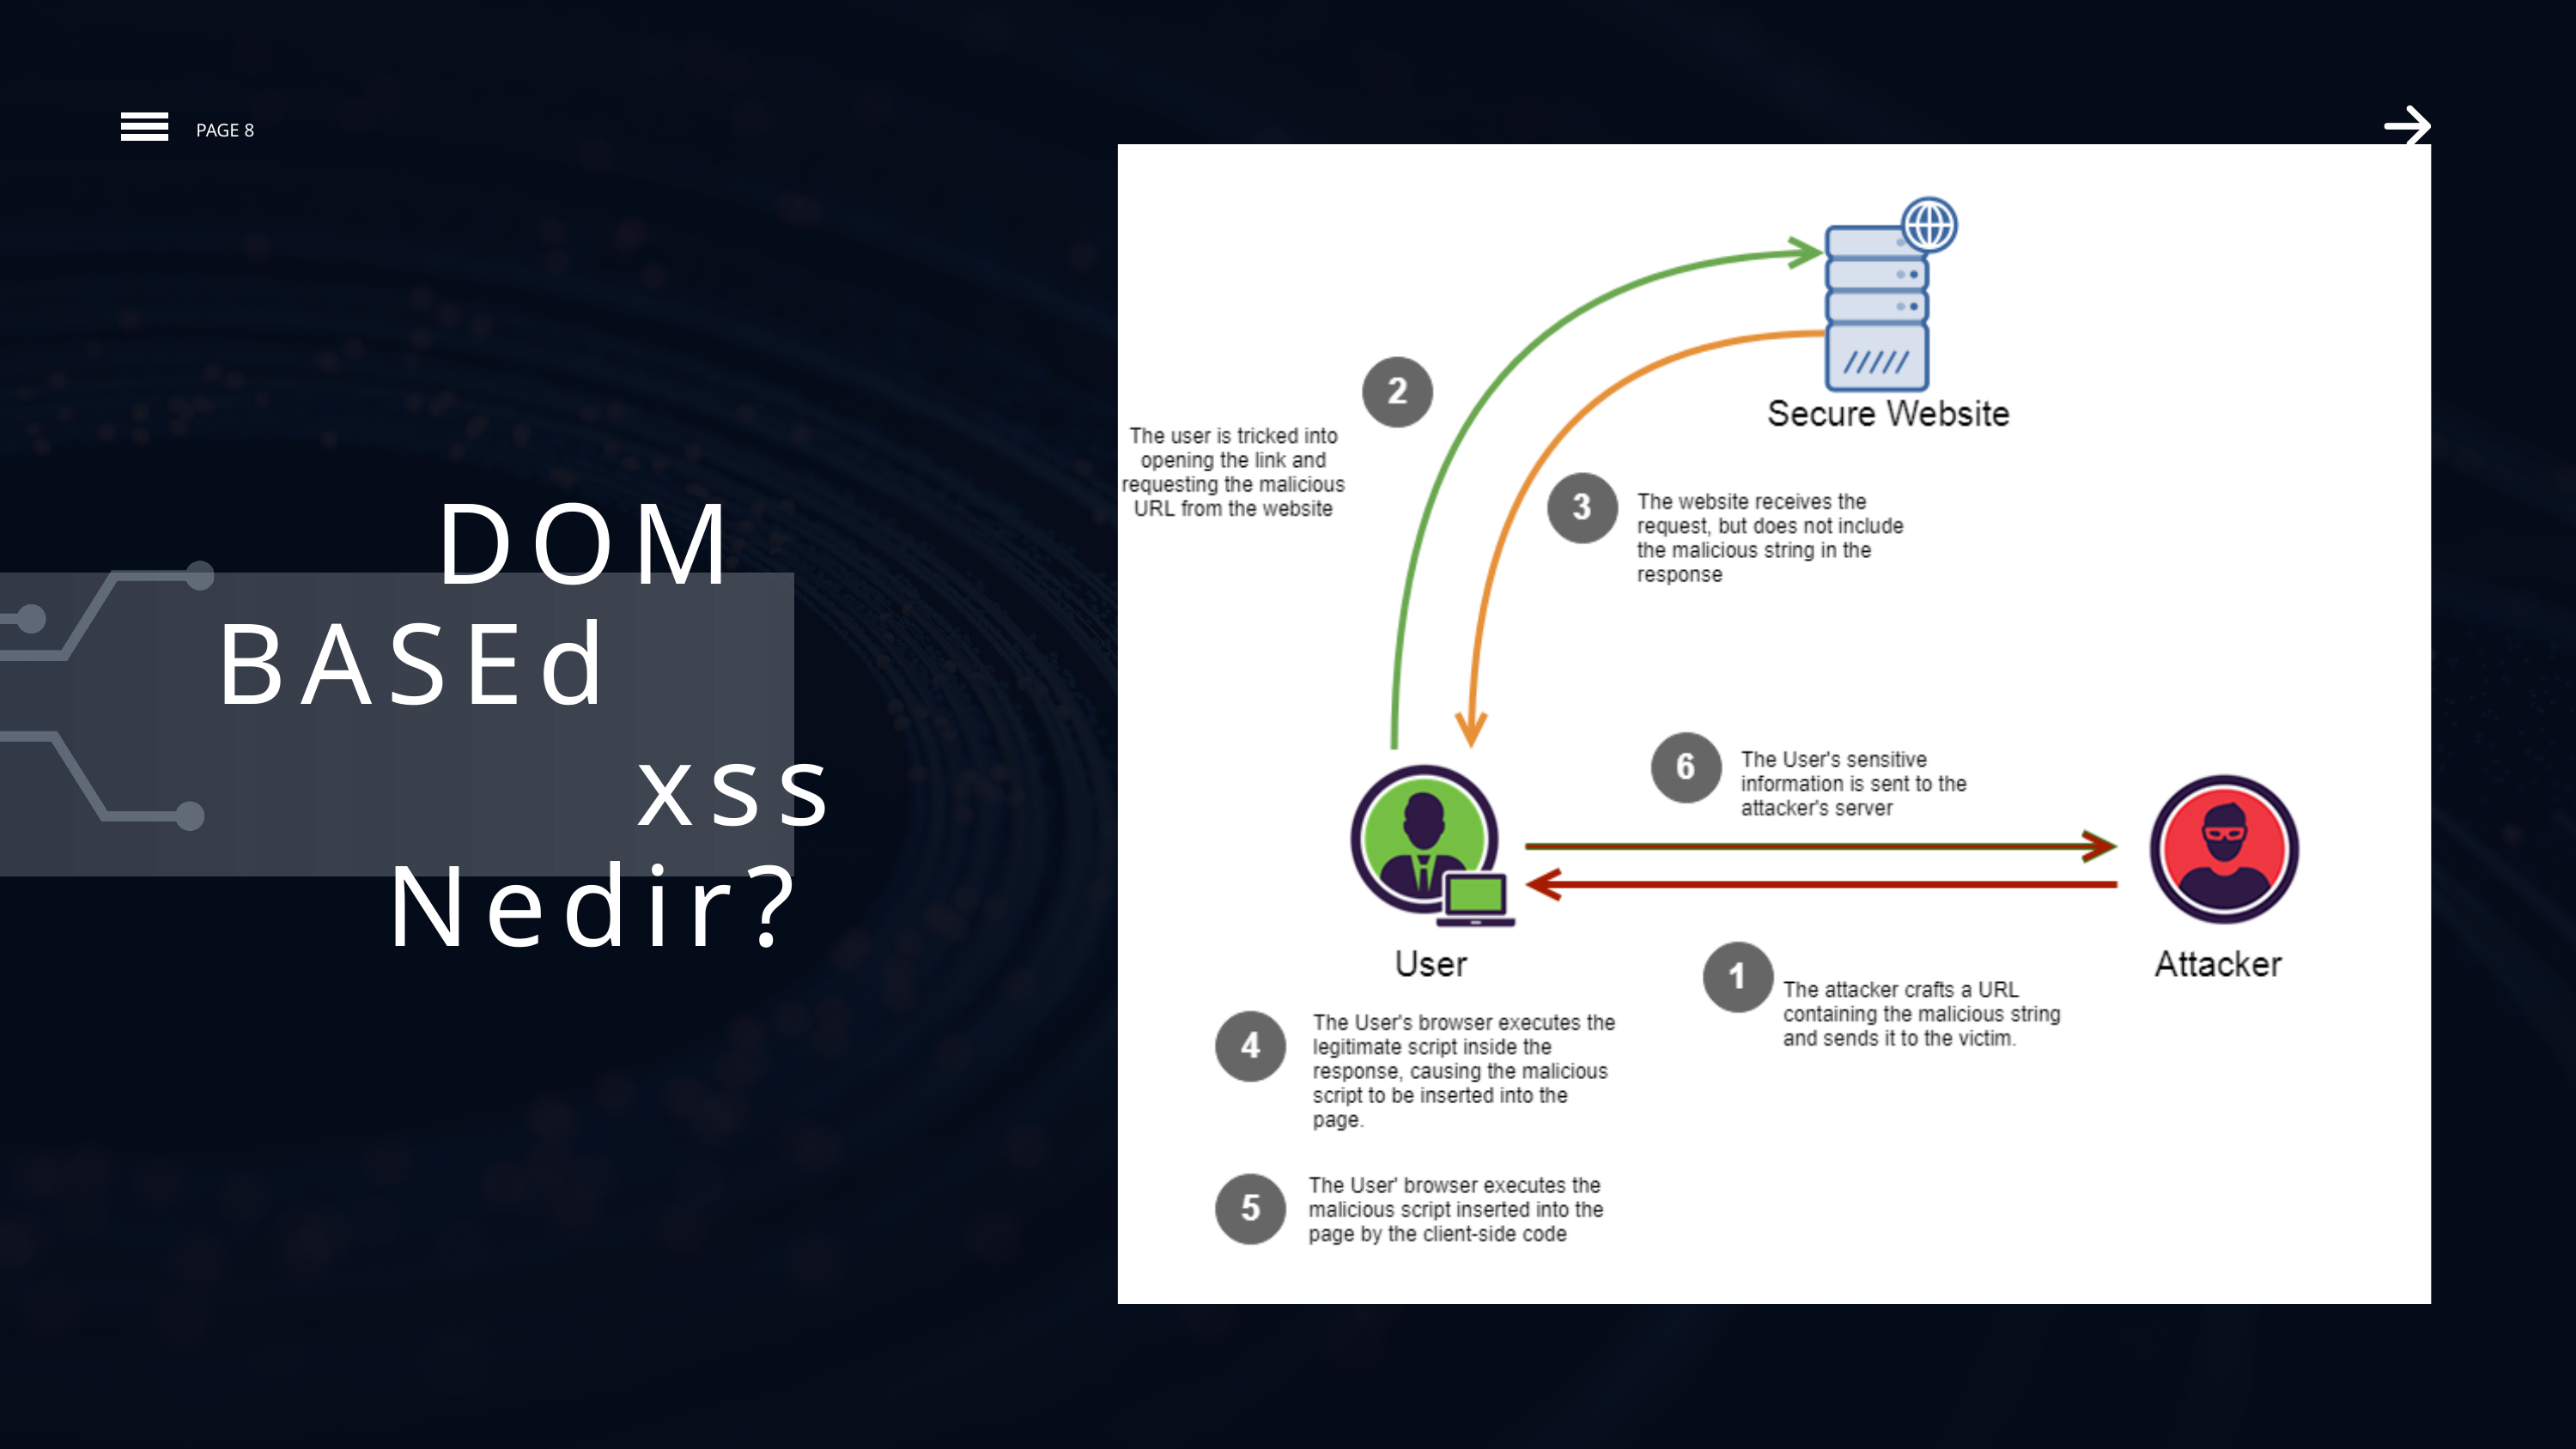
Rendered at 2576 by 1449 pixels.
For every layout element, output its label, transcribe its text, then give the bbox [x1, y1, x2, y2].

text_box [2384, 105, 2432, 144]
text_box DOM BASEd xss Nedir? [214, 485, 967, 969]
text_box PAGE 8 [196, 120, 270, 141]
text_box [0, 0, 2576, 1449]
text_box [121, 112, 169, 142]
text_box [1117, 144, 2432, 1304]
text_box [0, 561, 215, 569]
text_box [0, 572, 795, 876]
